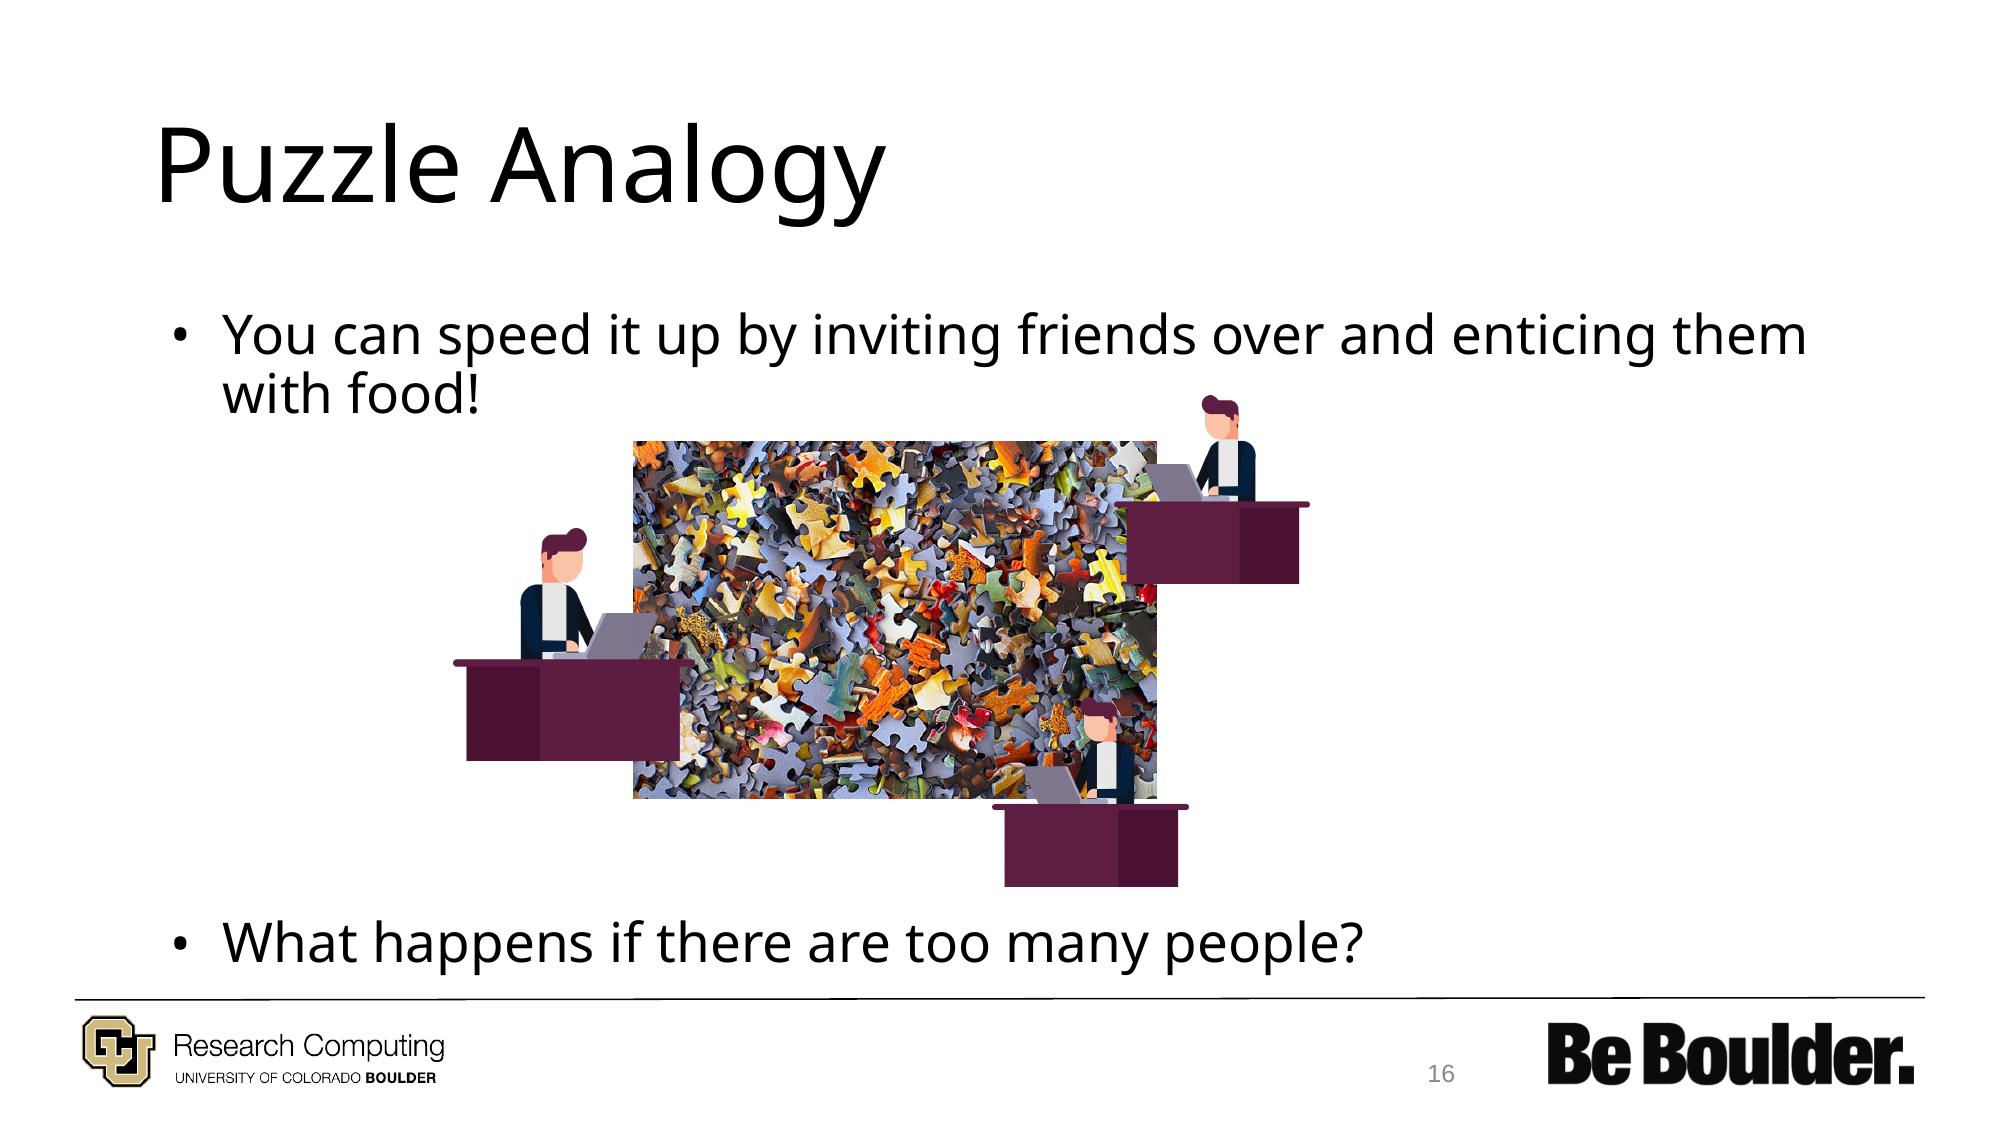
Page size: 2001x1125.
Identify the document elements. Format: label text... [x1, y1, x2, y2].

picture [81, 1015, 444, 1088]
title Puzzle Analogy [137, 59, 1863, 278]
list You can speed it up by inviting friends over and enticing them with food! What happens if there are too many people? [137, 299, 1863, 983]
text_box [453, 395, 1310, 887]
picture [1524, 1015, 1938, 1088]
slide_number ‹#› [1412, 1042, 1525, 1103]
